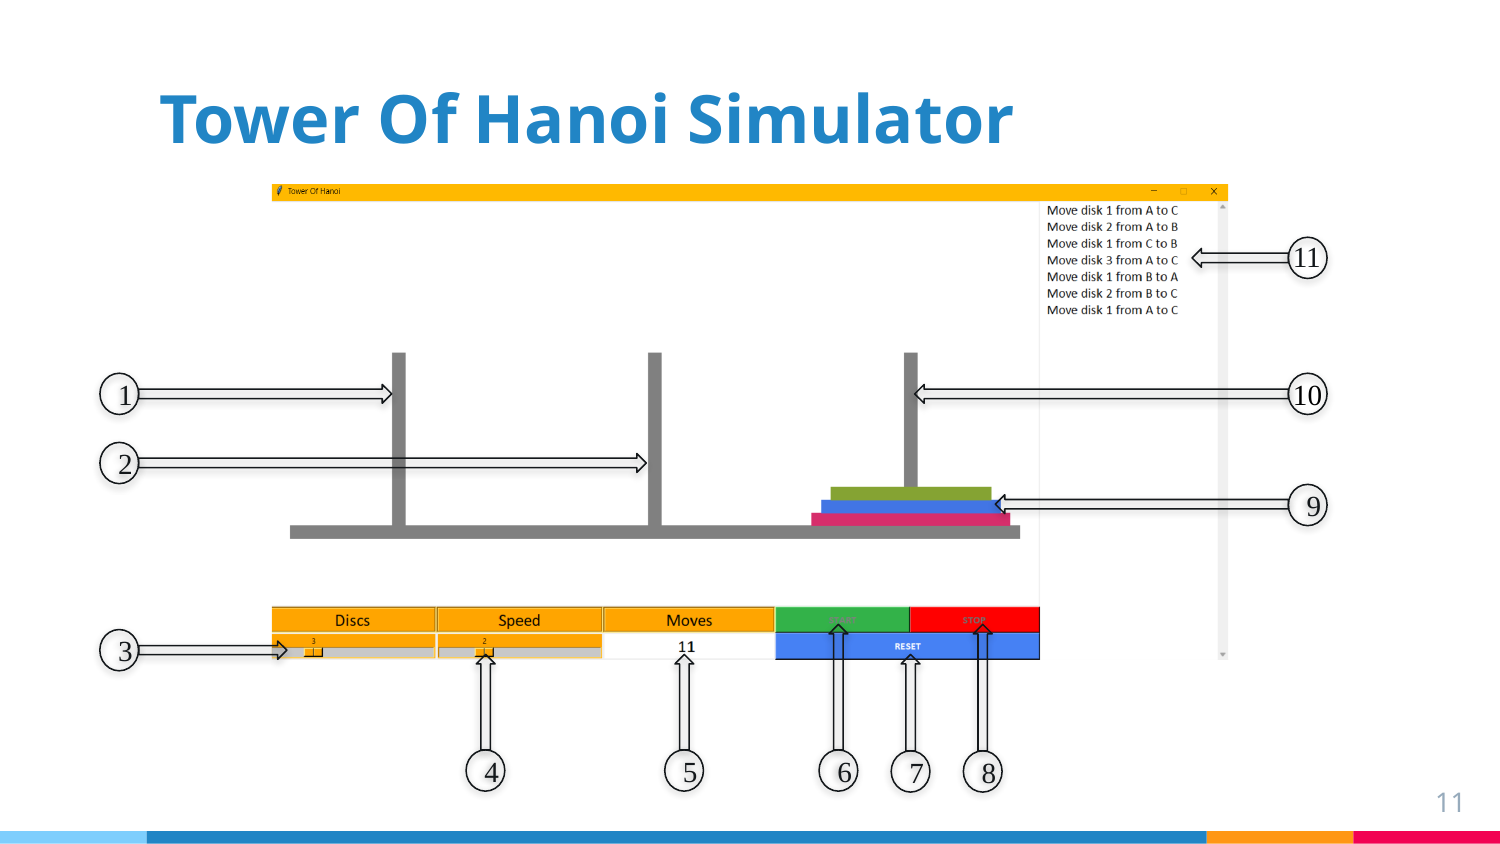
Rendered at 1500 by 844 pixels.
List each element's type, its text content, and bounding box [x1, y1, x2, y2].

text_box [977, 668, 989, 749]
picture [271, 184, 1229, 660]
text_box 9 [1287, 483, 1328, 527]
text_box [142, 644, 266, 656]
text_box [143, 457, 266, 469]
text_box [1232, 252, 1278, 264]
text_box [832, 668, 844, 748]
text_box [905, 668, 917, 749]
text_box 7 [890, 750, 931, 793]
text_box [1232, 388, 1278, 400]
text_box 2 [99, 441, 140, 485]
text_box 11 [1278, 231, 1341, 281]
text_box [678, 668, 690, 748]
text_box 10 [1278, 368, 1351, 419]
title Tower Of Hanoi Simulator [144, 30, 1205, 172]
text_box [143, 388, 266, 400]
slide_number 11 [1391, 770, 1482, 822]
text_box 5 [663, 749, 705, 792]
text_box [480, 668, 492, 748]
text_box 3 [99, 628, 140, 672]
text_box [1232, 498, 1285, 510]
text_box 4 [465, 749, 506, 792]
text_box 1 [99, 372, 140, 416]
text_box 8 [962, 750, 1003, 793]
text_box 6 [818, 749, 859, 792]
